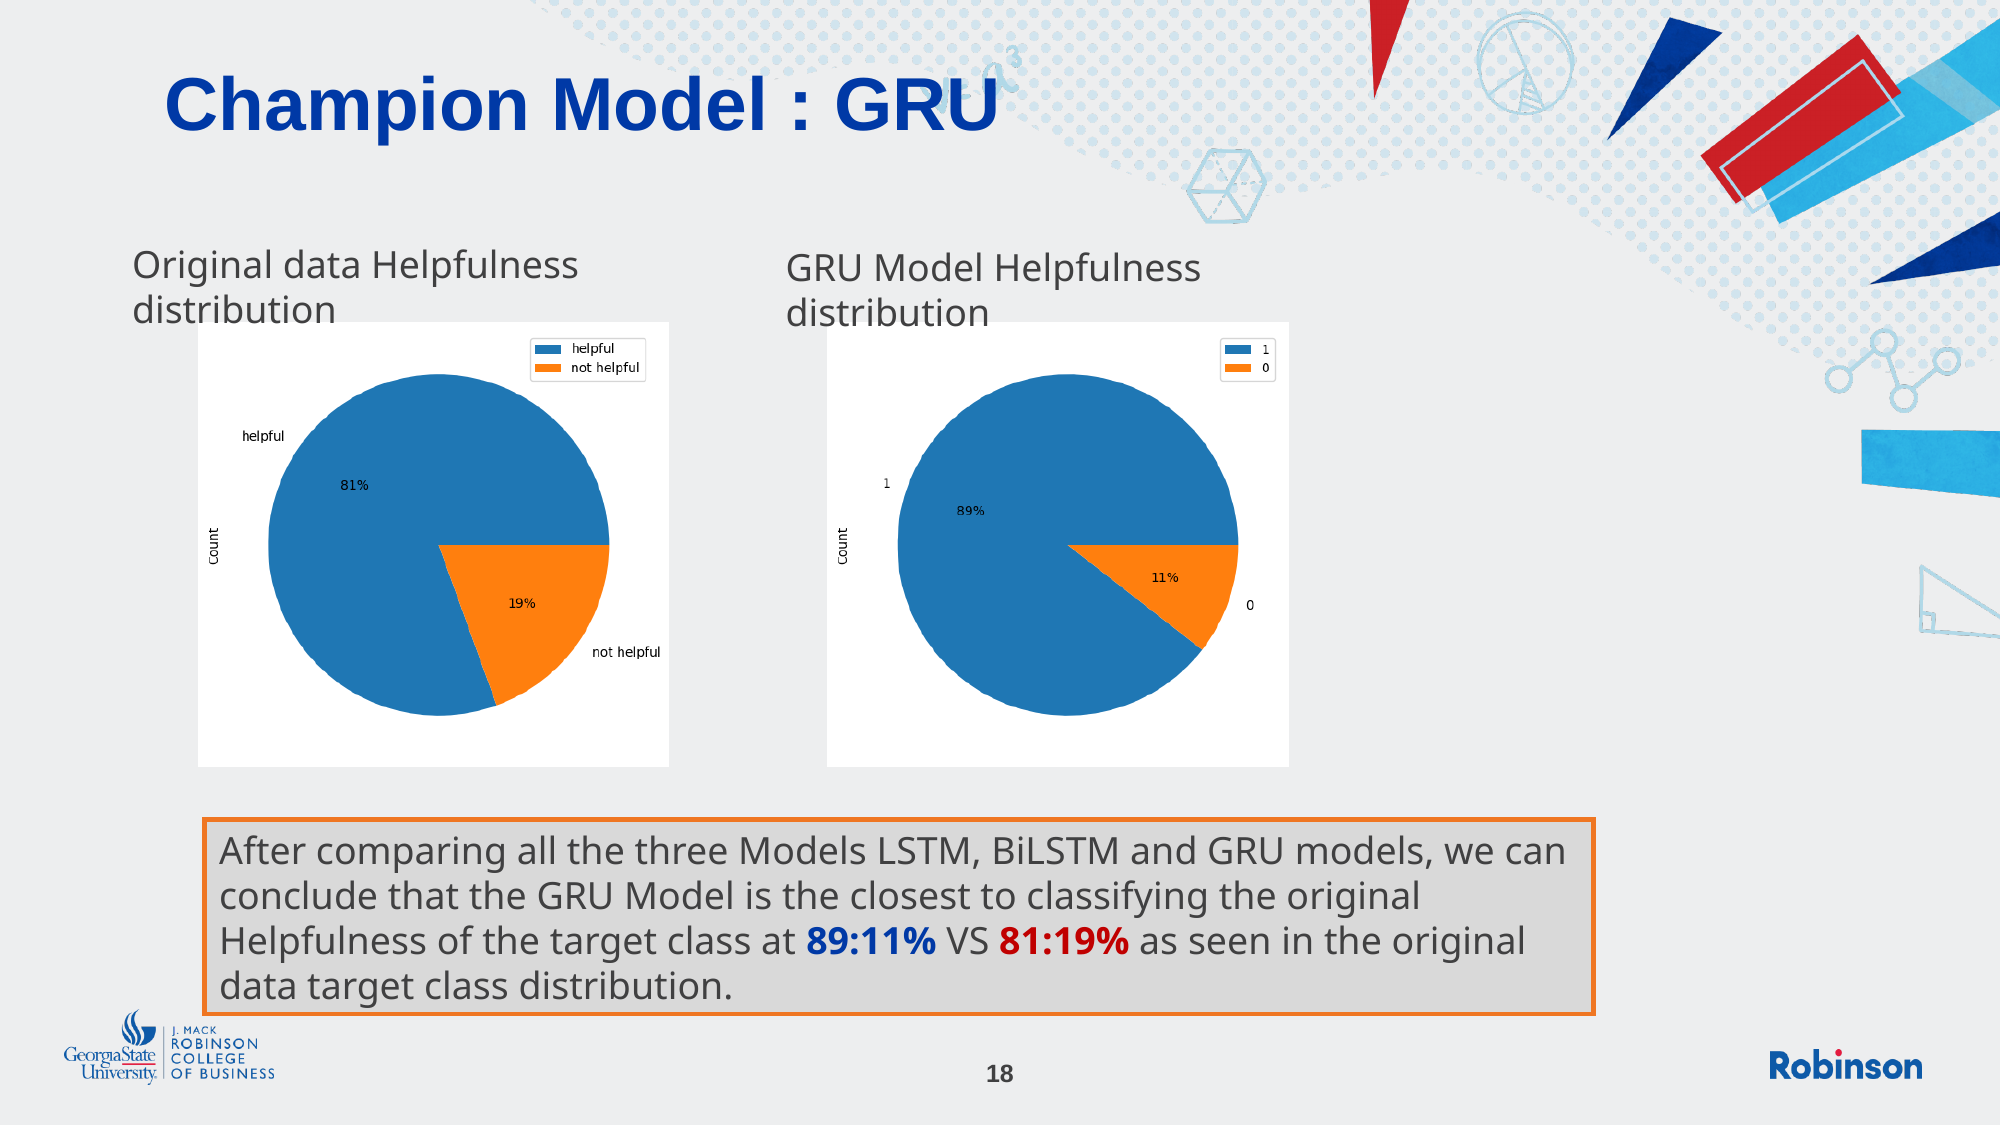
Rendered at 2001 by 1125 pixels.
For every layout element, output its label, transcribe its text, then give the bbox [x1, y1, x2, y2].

text_box After comparing all the three Models LSTM, BiLSTM and GRU models, we can conclude that the GRU Model is the closest to classifying the original Helpfulness of the target class at 89:11% VS 81:19% as seen in the original data target class distribution. [203, 818, 1594, 1015]
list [198, 322, 669, 767]
slide_number 18 [774, 1042, 1225, 1103]
title Champion Model : GRU [164, 75, 1181, 148]
text_box GRU Model Helpfulness distribution [770, 237, 1367, 342]
text_box Original data Helpfulness distribution [117, 233, 739, 339]
picture [0, 0, 2000, 1125]
